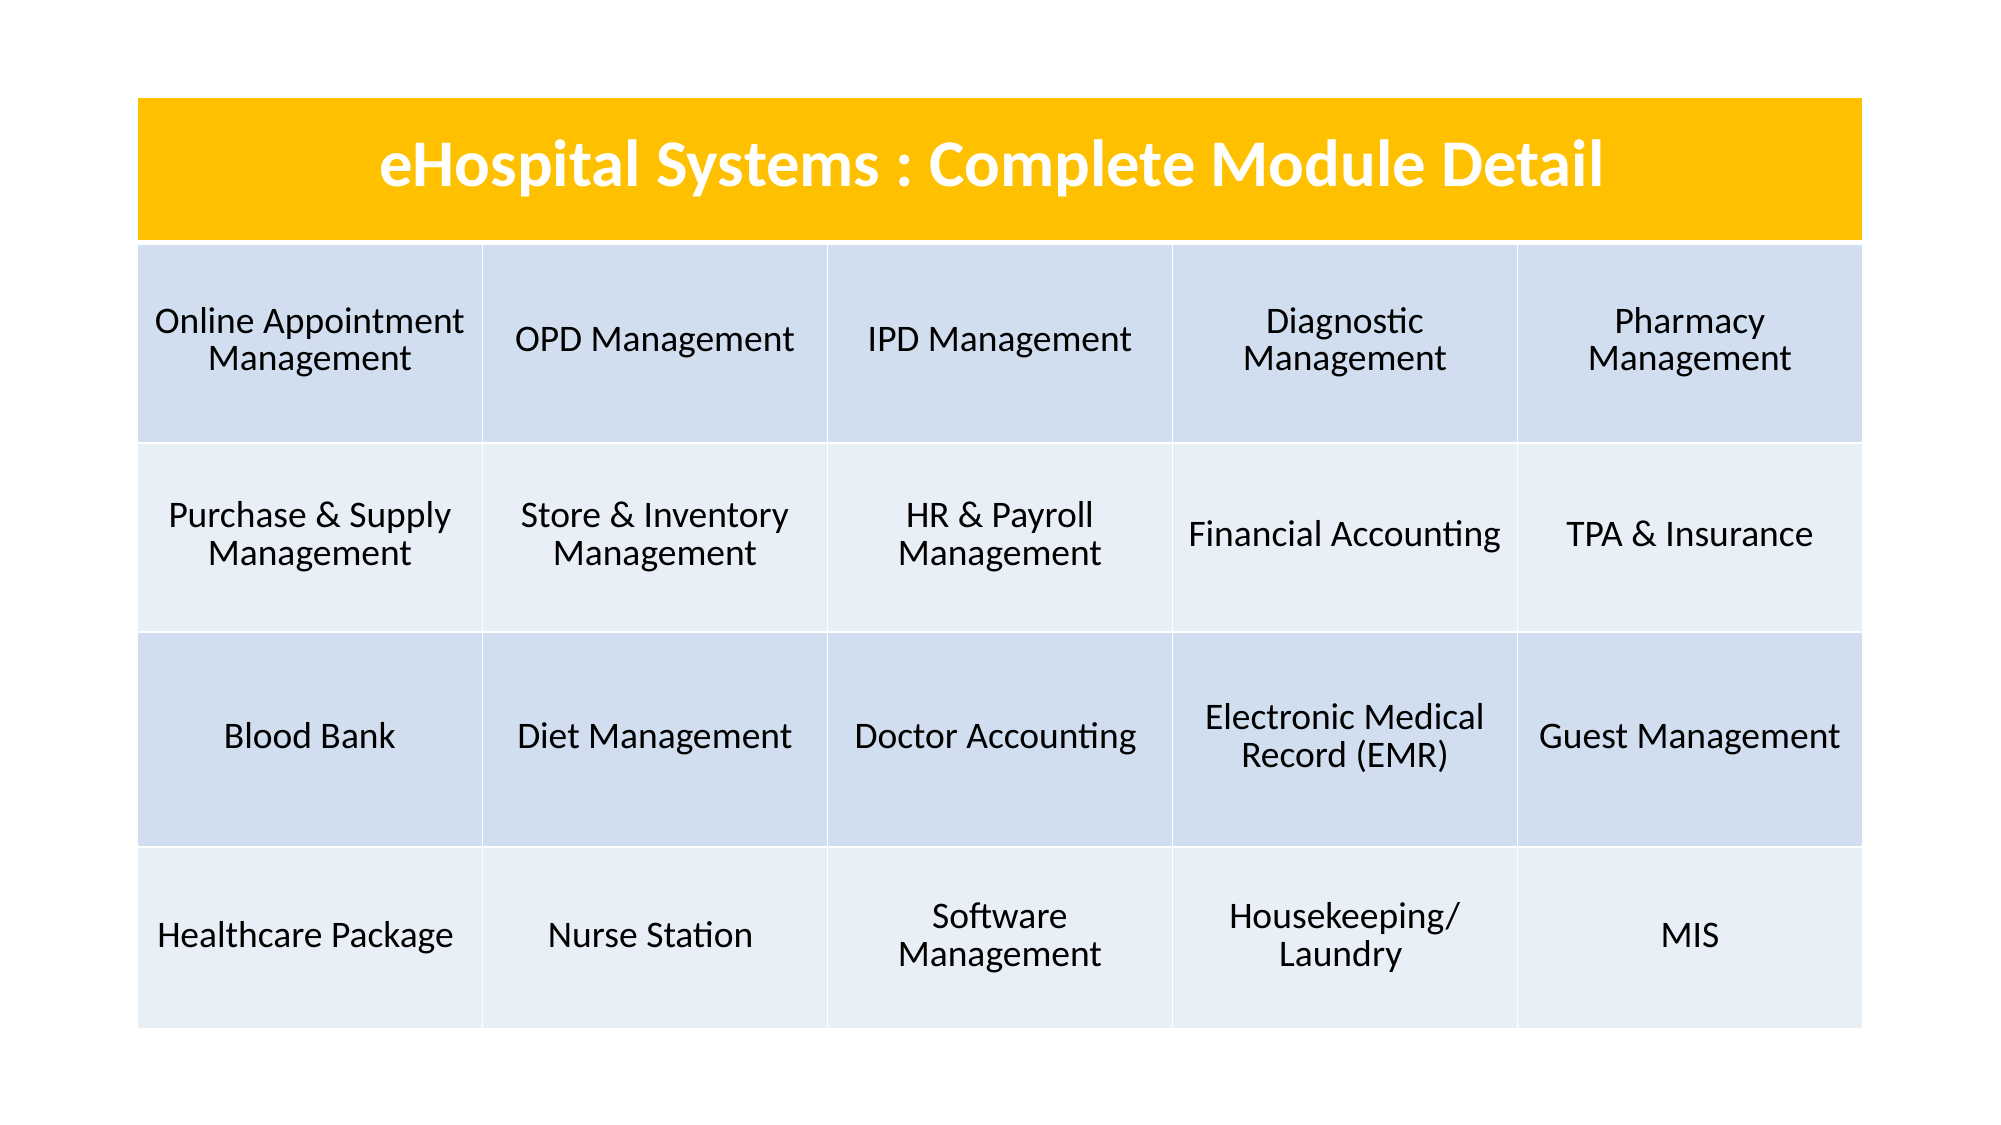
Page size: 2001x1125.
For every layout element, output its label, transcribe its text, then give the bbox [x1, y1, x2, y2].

table_cell Electronic Medical Record (EMR) [1173, 633, 1517, 846]
table_cell Nurse Station [483, 848, 827, 1028]
table_cell Purchase & Supply Management [138, 444, 482, 631]
table_cell Software Management [828, 848, 1172, 1028]
table_cell Blood Bank [138, 633, 482, 846]
table_cell Online Appointment Management [138, 245, 482, 442]
table_cell Healthcare Package [138, 848, 482, 1028]
table_cell Diagnostic Management [1173, 245, 1517, 442]
table_cell Doctor Accounting [828, 633, 1172, 846]
table_cell Diet Management [483, 633, 827, 846]
table_cell TPA & Insurance [1518, 444, 1862, 631]
table_cell Store & Inventory Management [483, 444, 827, 631]
table_header eHospital Systems : Complete Module Detail [138, 98, 1862, 240]
table_cell HR & Payroll Management [828, 444, 1172, 631]
table_cell Guest Management [1518, 633, 1862, 846]
table_cell Housekeeping/ Laundry [1173, 848, 1517, 1028]
table_cell OPD Management [483, 245, 827, 442]
table_cell Pharmacy Management [1518, 245, 1862, 442]
table_cell IPD Management [828, 245, 1172, 442]
table_cell Financial Accounting [1173, 444, 1517, 631]
table_cell MIS [1518, 848, 1862, 1028]
